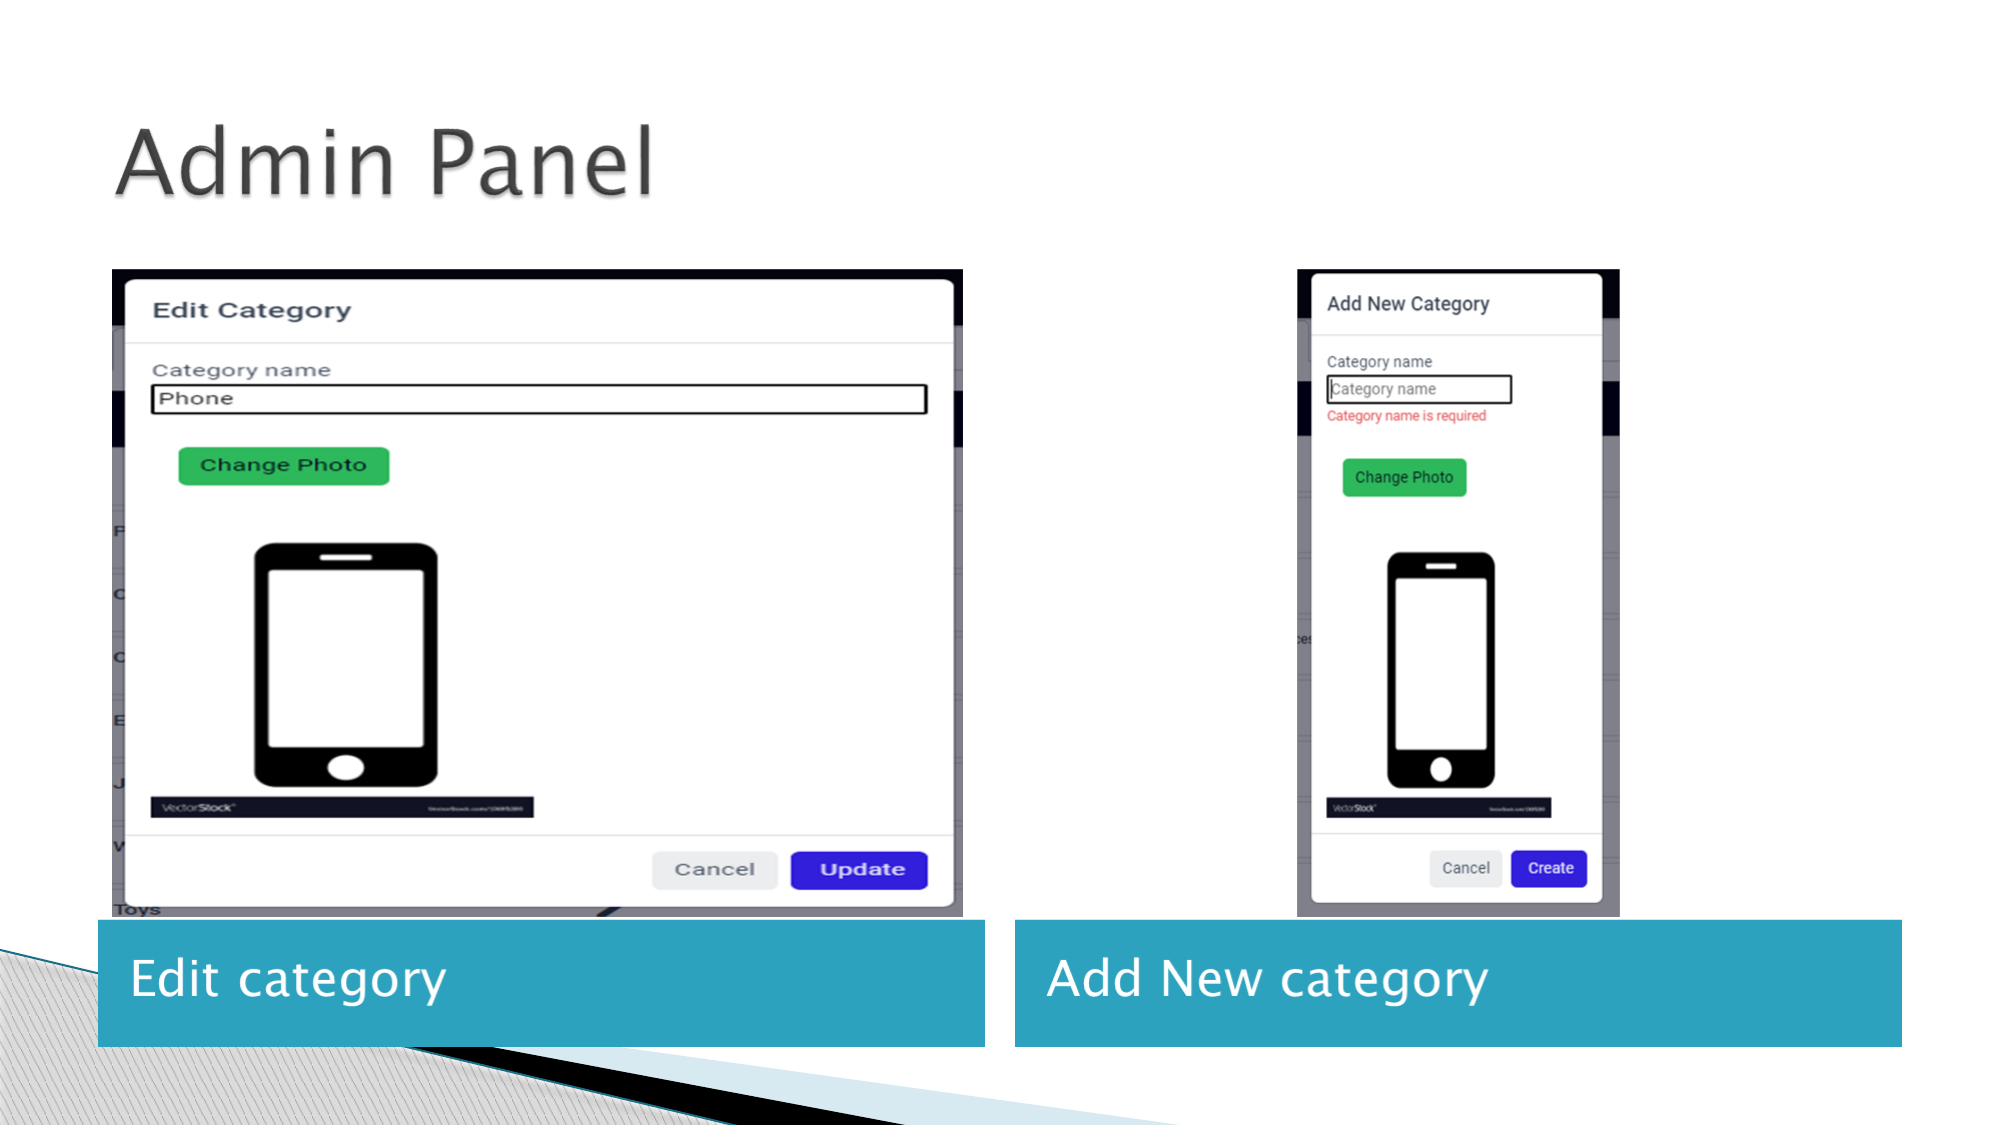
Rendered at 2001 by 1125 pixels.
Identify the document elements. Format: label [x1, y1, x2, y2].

picture [98, 77, 1902, 1048]
